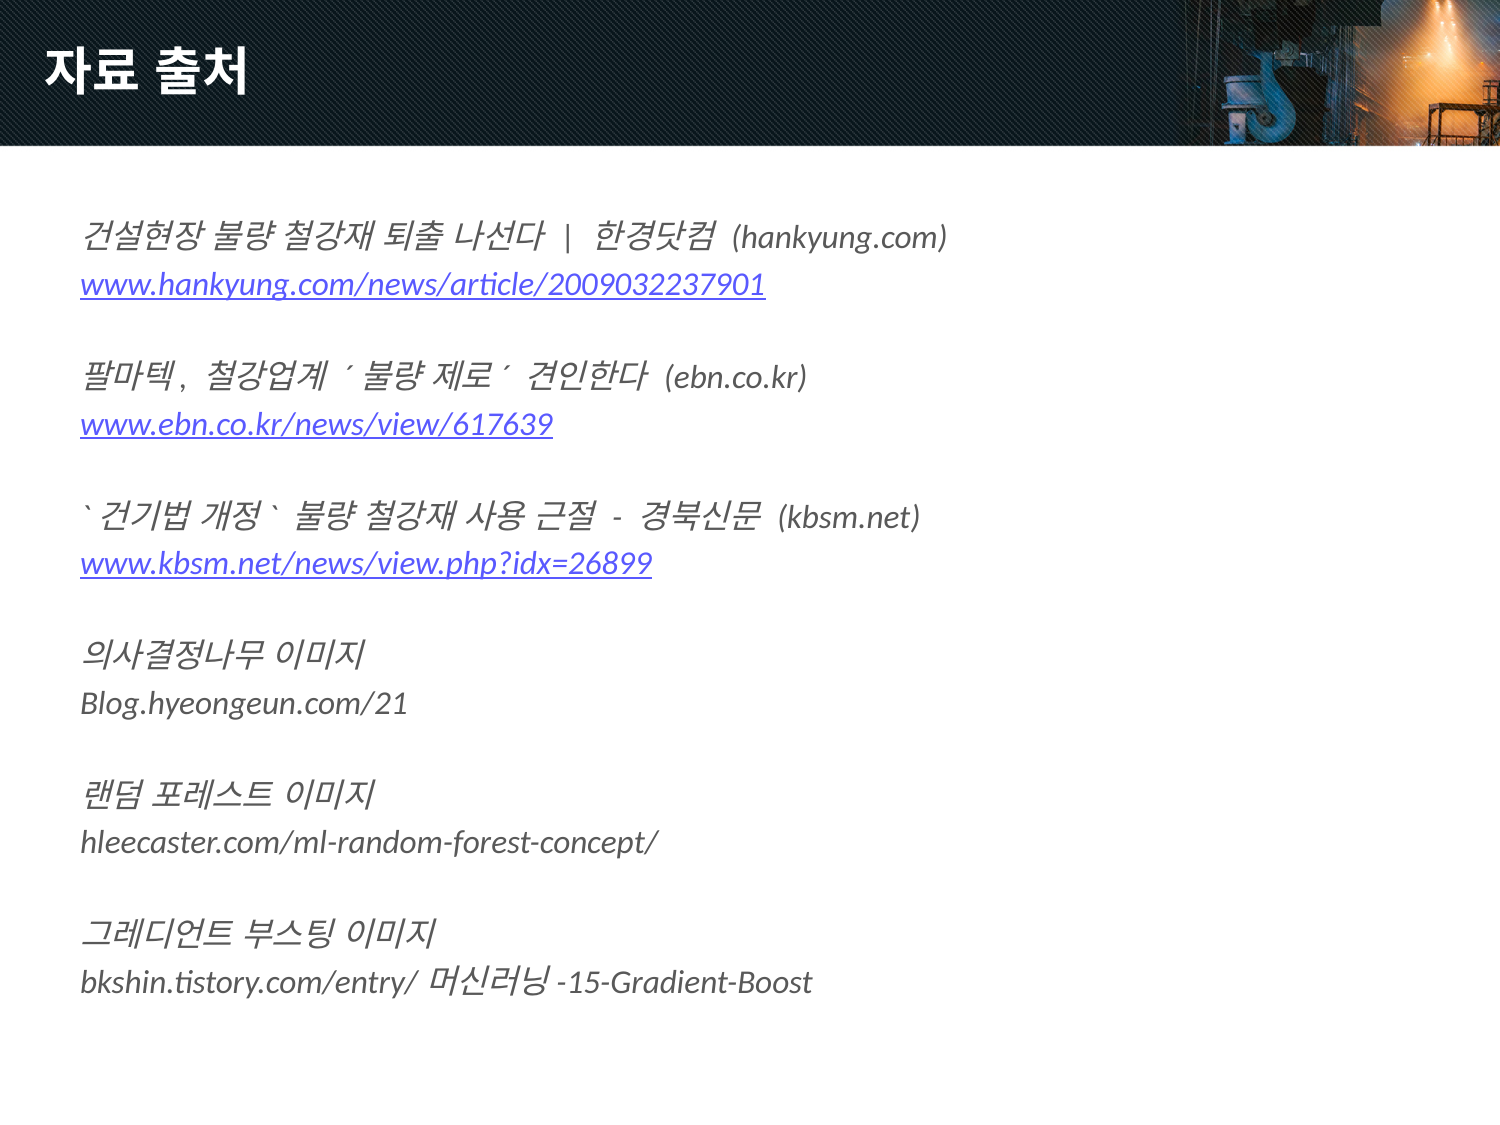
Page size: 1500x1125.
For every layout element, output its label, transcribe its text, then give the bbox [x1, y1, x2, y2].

picture [0, 0, 1500, 1125]
title 자료 출처 [29, 4, 1287, 135]
list 건설현장 불량 철강재 퇴출 나선다 | 한경닷컴 (hankyung.com) www.hankyung.com/news/article/2009032237901 팔마텍, 철강업계 ´불량 제로´ 견인한다 (ebn.co.kr) www.ebn.co.kr/news/view/617639 `건기법 개정` 불량 철강재 사용 근절 - 경북신문 (kbsm.net) www.kbsm.net/news/view.php?idx=26899 의사결정나무 이미지 Blog.hyeongeun.com/21 랜덤 포레스트 이미지 hleecaster.com/ml-random-forest-concept/ 그레디언트 부스팅 이미지 bkshin.tistory.com/entry/머신러닝-15-Gradient-Boost [64, 208, 1444, 1045]
